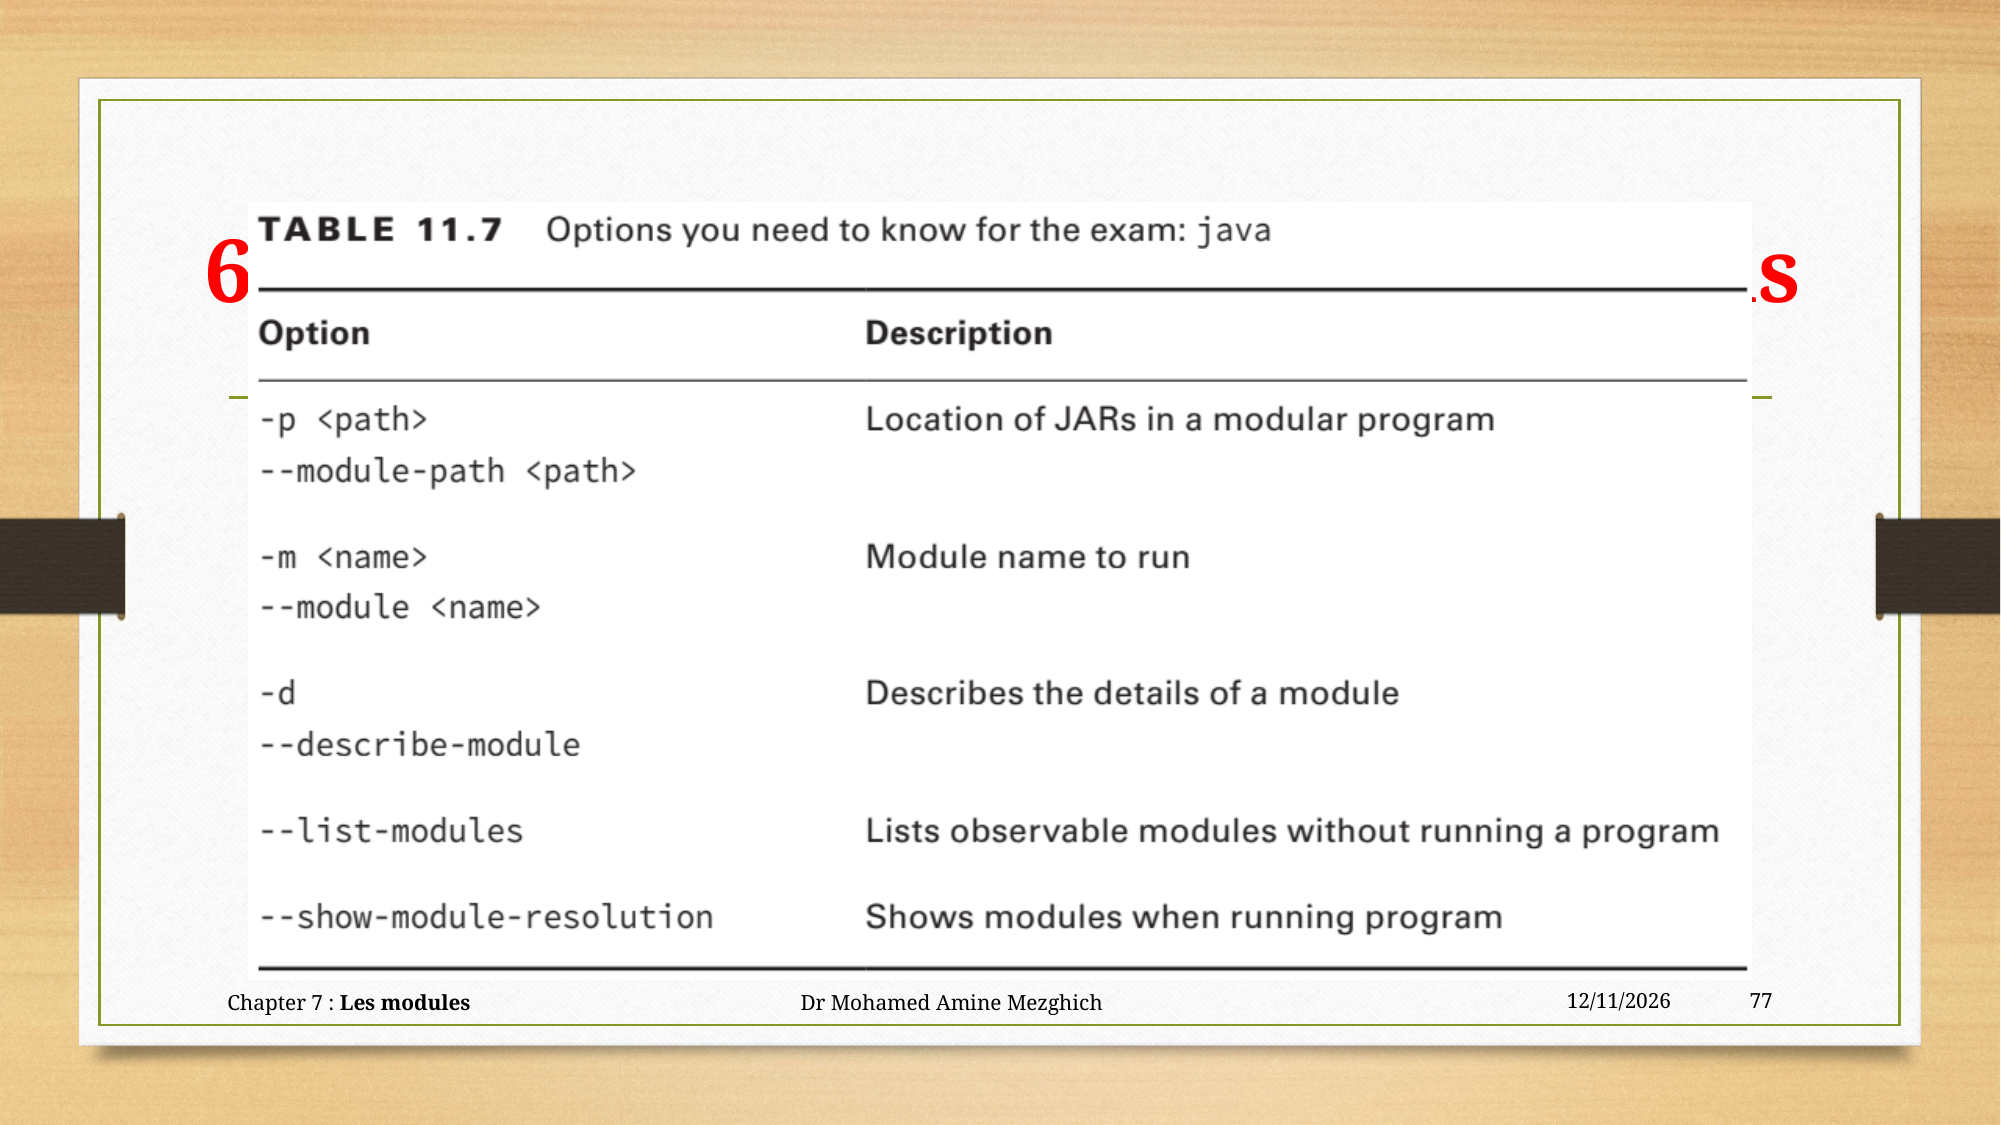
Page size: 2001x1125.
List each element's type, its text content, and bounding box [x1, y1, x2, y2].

picture [0, 0, 2001, 1125]
title 6-Reviewing Command-Line Options [189, 161, 1819, 375]
slide_number 77 [1698, 979, 1788, 1025]
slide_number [1423, 980, 1686, 1025]
footer Chapter 7 : Les modules Dr Mohamed Amine Mezghich [212, 979, 1411, 1025]
